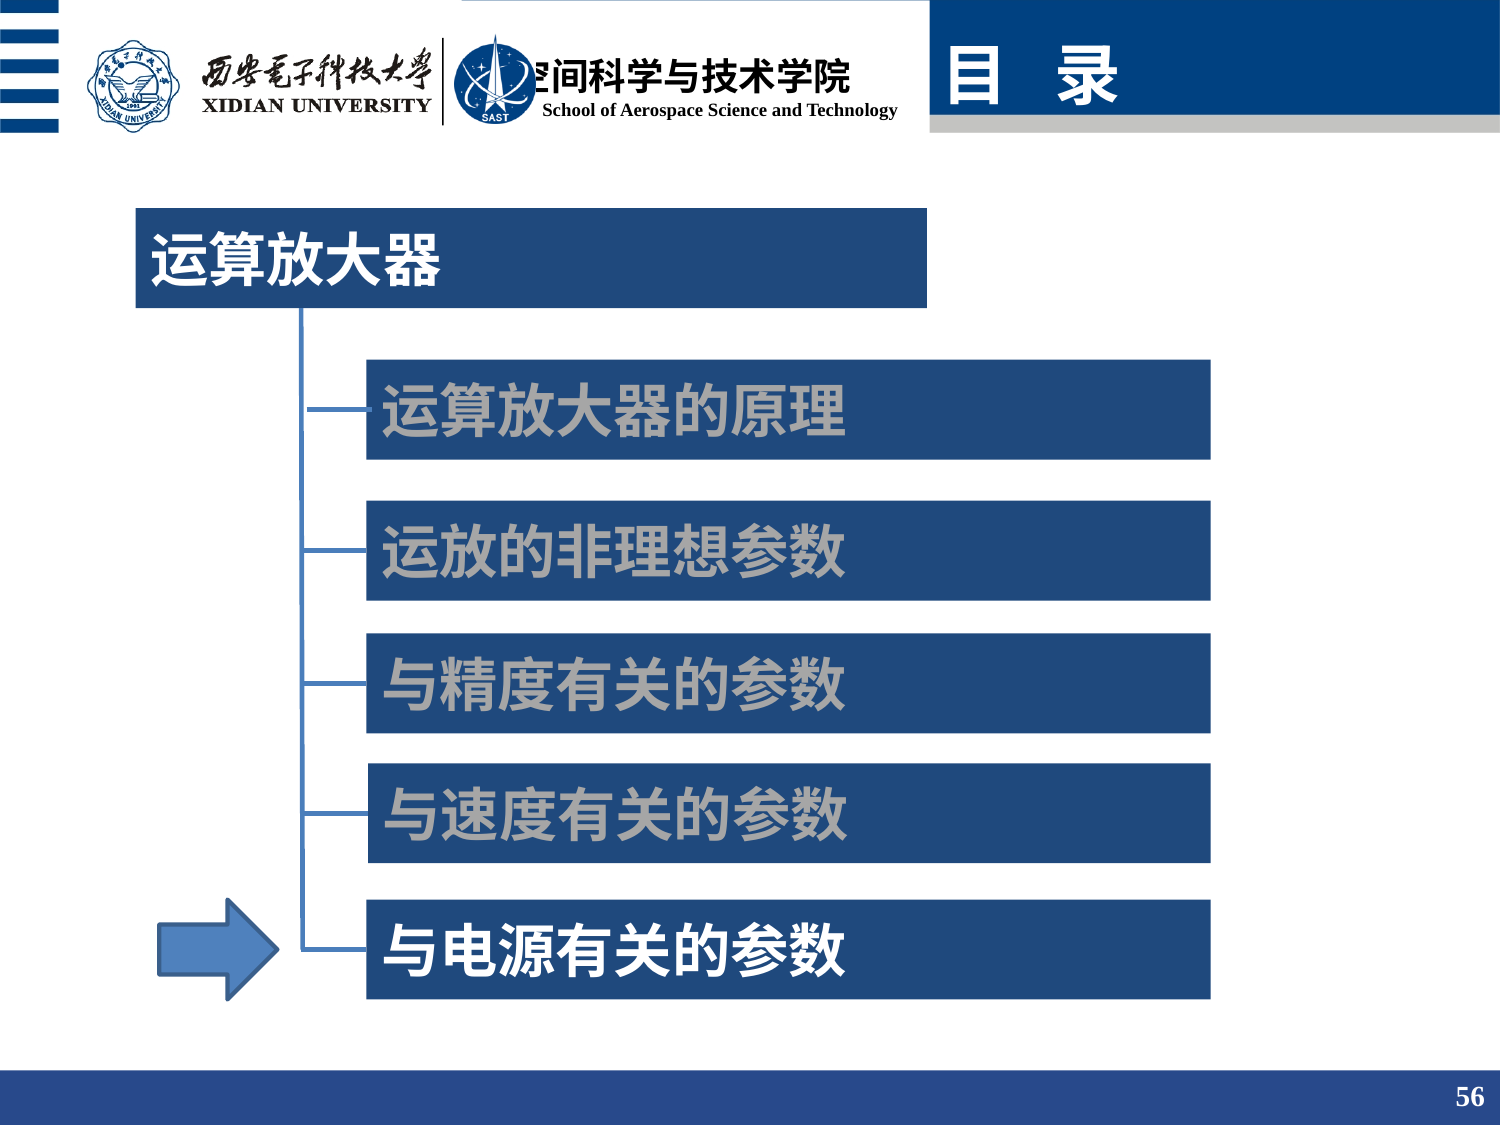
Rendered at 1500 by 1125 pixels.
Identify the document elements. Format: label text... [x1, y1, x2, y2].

text_box 运放的非理想参数 [366, 500, 1211, 601]
text_box 与速度有关的参数 [368, 763, 1211, 864]
text_box 目 录 [927, 19, 1433, 103]
text_box 与电源有关的参数 [366, 899, 1211, 1000]
text_box 运算放大器 [135, 208, 927, 309]
text_box 与精度有关的参数 [366, 633, 1211, 734]
text_box 运算放大器的原理 [366, 359, 1211, 460]
text_box [157, 897, 280, 1002]
picture [0, 0, 1500, 1070]
